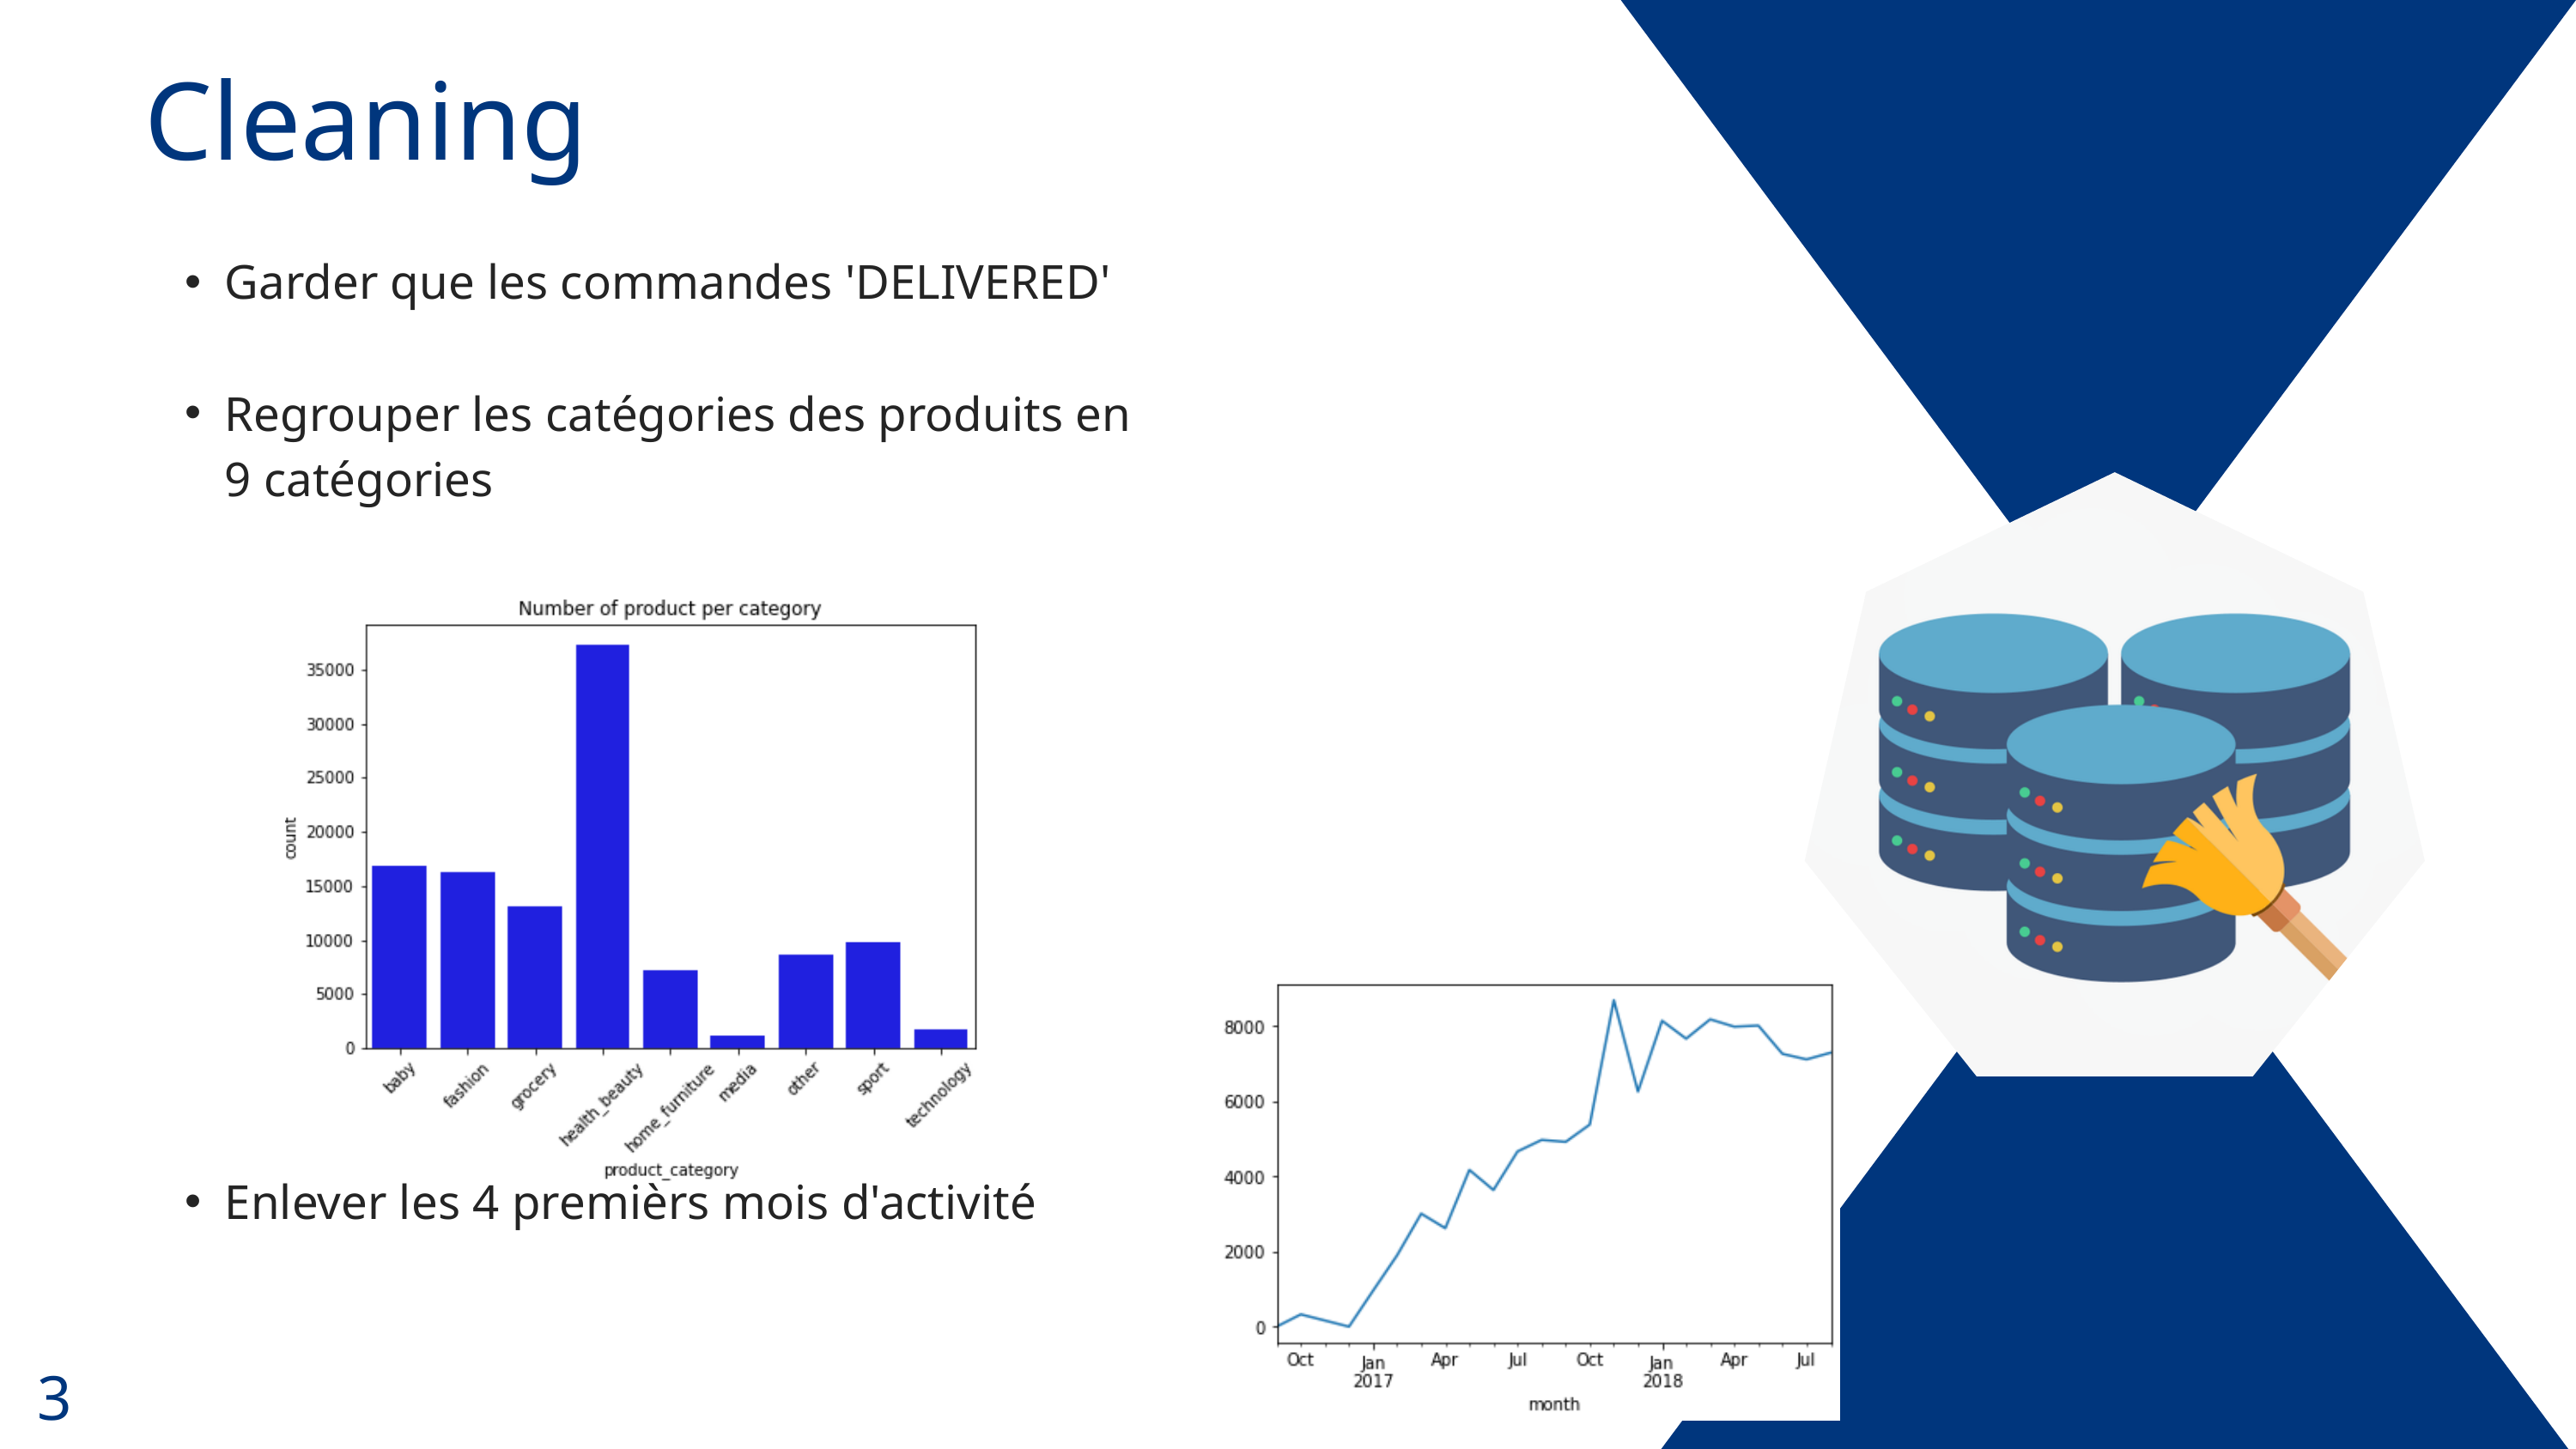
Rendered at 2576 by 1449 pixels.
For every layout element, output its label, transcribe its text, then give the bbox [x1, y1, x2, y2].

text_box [1637, 839, 2576, 1449]
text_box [1801, 460, 2429, 1088]
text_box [1620, 0, 2576, 643]
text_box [144, 53, 1133, 1304]
text_box 3 [37, 1347, 72, 1433]
picture [1208, 965, 1840, 1421]
